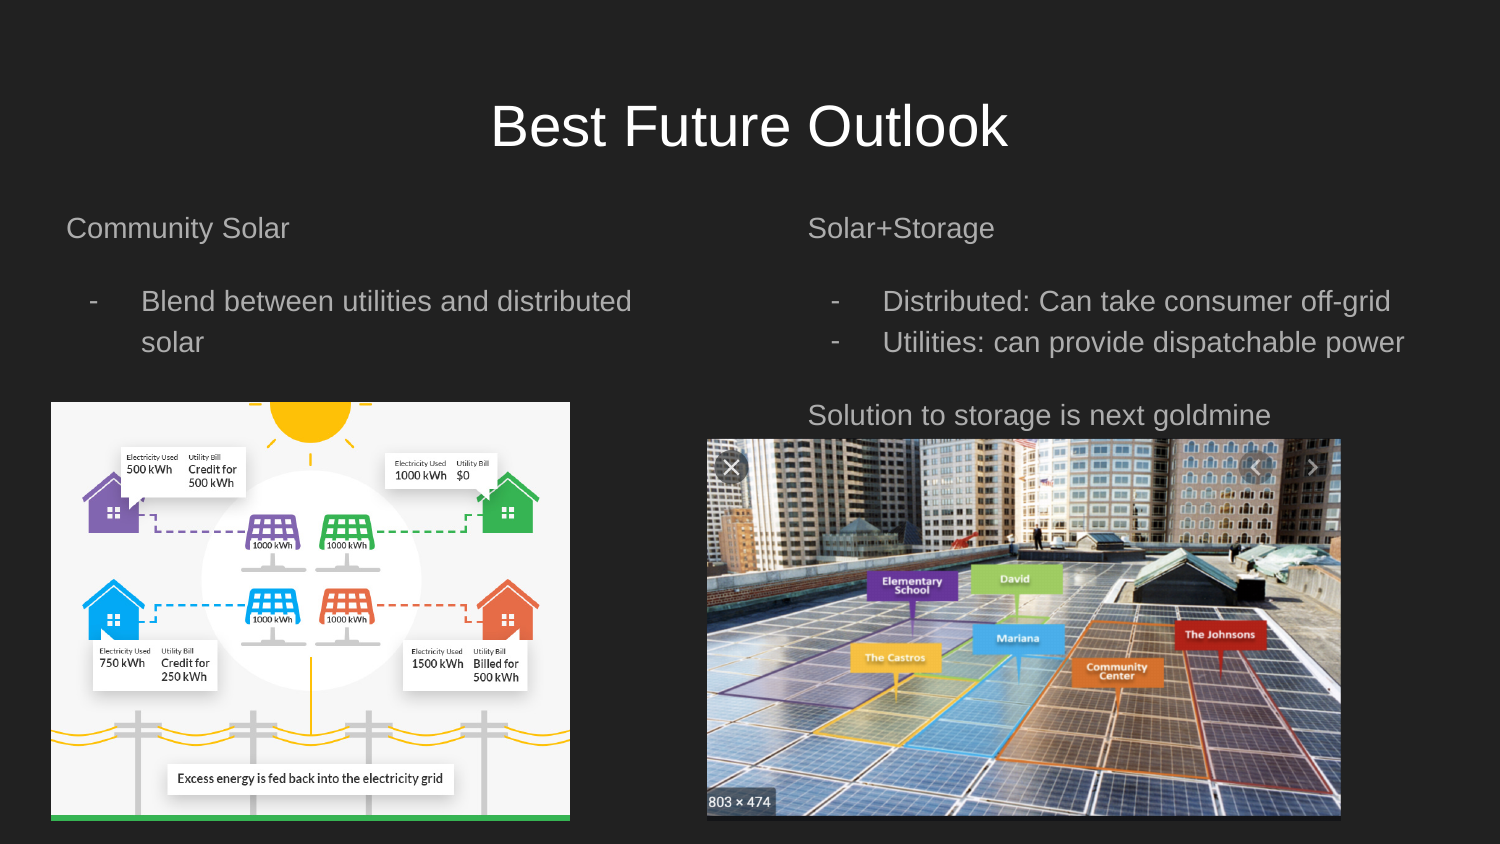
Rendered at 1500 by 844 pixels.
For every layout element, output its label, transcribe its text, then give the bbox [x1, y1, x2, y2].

picture [707, 437, 1341, 821]
list Community Solar Blend between utilities and distributed solar [51, 189, 708, 750]
list Solar+Storage Distributed: Can take consumer off-grid Utilities: can provide dispatchable power Solution to storage is next goldmine [792, 189, 1449, 750]
picture [50, 402, 571, 821]
title Best Future Outlook [51, 72, 1449, 167]
